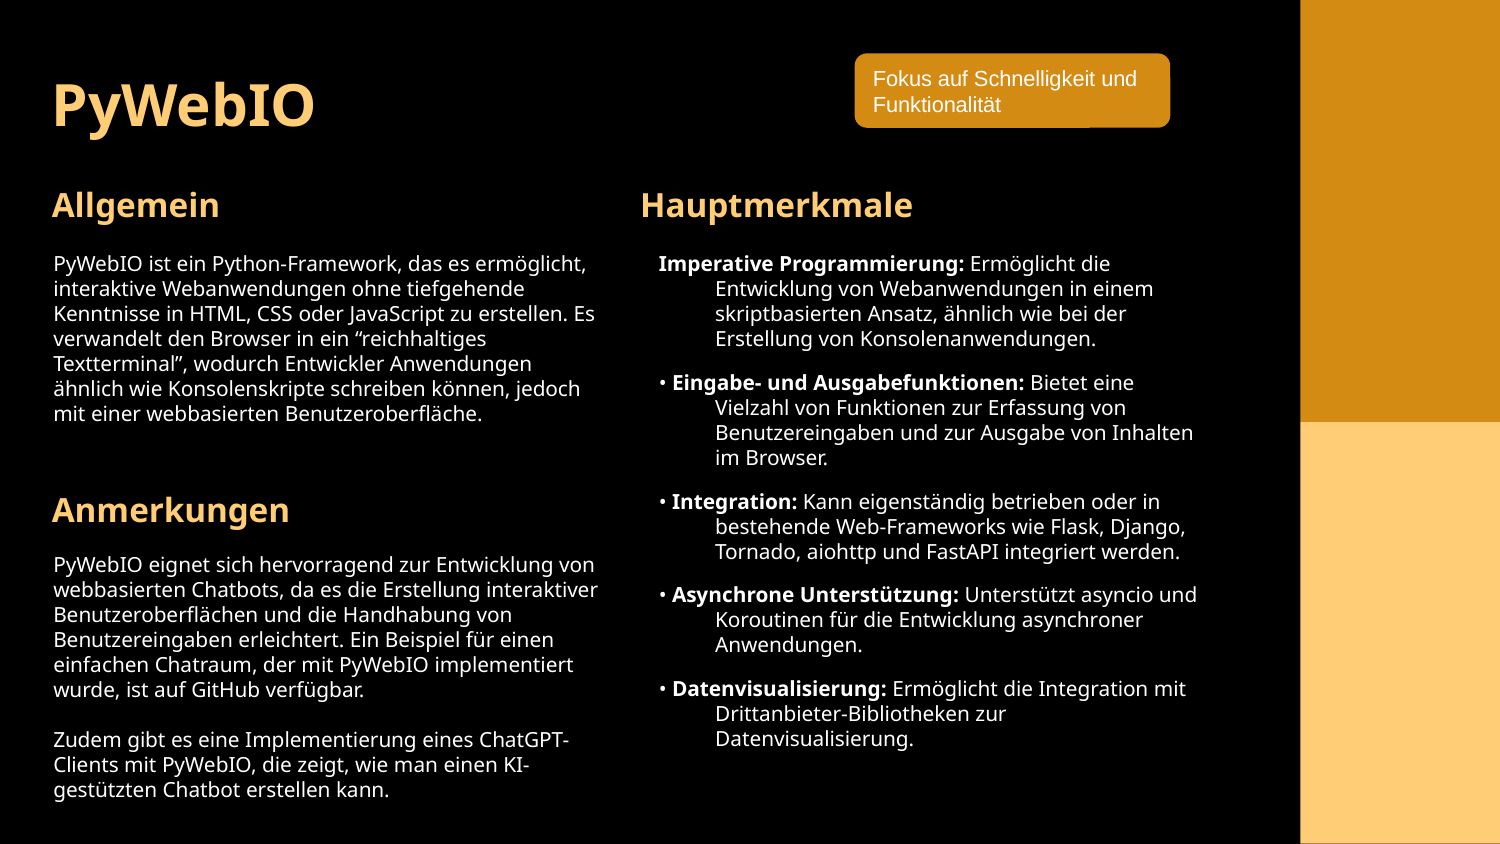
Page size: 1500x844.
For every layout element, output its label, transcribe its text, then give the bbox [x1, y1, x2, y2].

title PyWebIO [36, 53, 1302, 160]
subtitle PyWebIO ist ein Python-Framework, das es ermöglicht, interaktive Webanwendungen ohne tiefgehende Kenntnisse in HTML, CSS oder JavaScript zu erstellen. Es verwandelt den Browser in ein “reichhaltiges Textterminal”, wodurch Entwickler Anwendungen ähnlich wie Konsolenskripte schreiben können, jedoch mit einer webbasierten Benutzeroberfläche. [36, 236, 620, 475]
subtitle Allgemein [36, 169, 596, 236]
text_box Imperative Programmierung: Ermöglicht die Entwicklung von Webanwendungen in einem skriptbasierten Ansatz, ähnlich wie bei der Erstellung von Konsolenanwendungen. • Eingabe- und Ausgabefunktionen: Bietet eine Vielzahl von Funktionen zur Erfassung von Benutzereingaben und zur Ausgabe von Inhalten im Browser. • Integration: Kann eigenständig betrieben oder in bestehende Web-Frameworks wie Flask, Django, Tornado, aiohttp und FastAPI integriert werden. • Asynchrone Unterstützung: Unterstützt asyncio und Koroutinen für die Entwicklung asynchroner Anwendungen. • Datenvisualisierung: Ermöglicht die Integration mit Drittanbieter-Bibliotheken zur Datenvisualisierung. [625, 236, 1214, 542]
text_box Anmerkungen [36, 474, 596, 536]
text_box Hauptmerkmale [625, 169, 1184, 236]
text_box PyWebIO eignet sich hervorragend zur Entwicklung von webbasierten Chatbots, da es die Erstellung interaktiver Benutzeroberflächen und die Handhabung von Benutzereingaben erleichtert. Ein Beispiel für einen einfachen Chatraum, der mit PyWebIO implementiert wurde, ist auf GitHub verfügbar. Zudem gibt es eine Implementierung eines ChatGPT-Clients mit PyWebIO, die zeigt, wie man einen KI-gestützten Chatbot erstellen kann. [36, 536, 620, 776]
text_box Fokus auf Schnelligkeit und Funktionalität [854, 53, 1171, 128]
